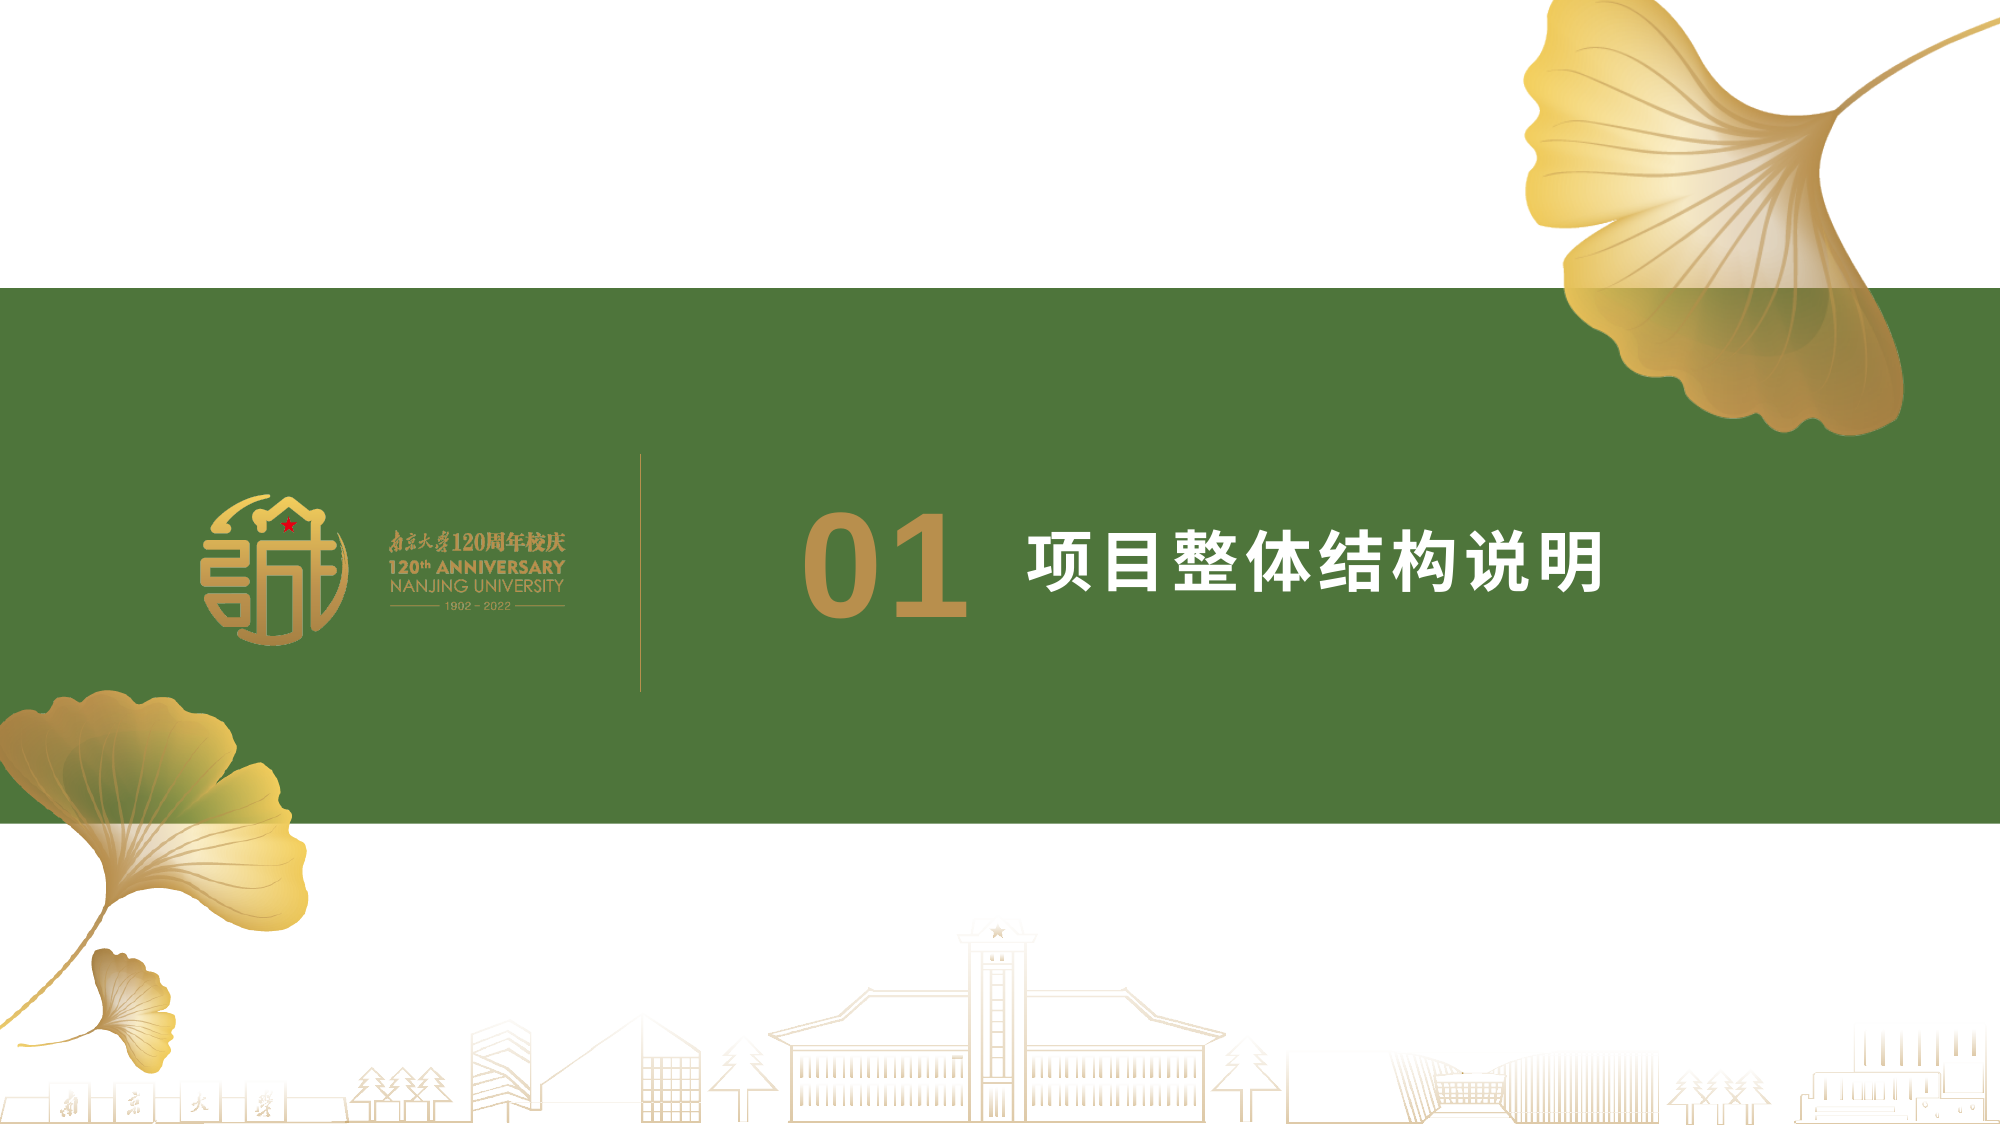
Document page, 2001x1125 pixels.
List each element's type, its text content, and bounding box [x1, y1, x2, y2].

text_box 项目整体结构说明 [1011, 488, 1819, 626]
picture [0, 436, 609, 914]
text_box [0, 914, 1999, 1125]
picture [1453, 0, 2000, 537]
text_box [0, 287, 2000, 825]
text_box 01 [763, 463, 1008, 668]
